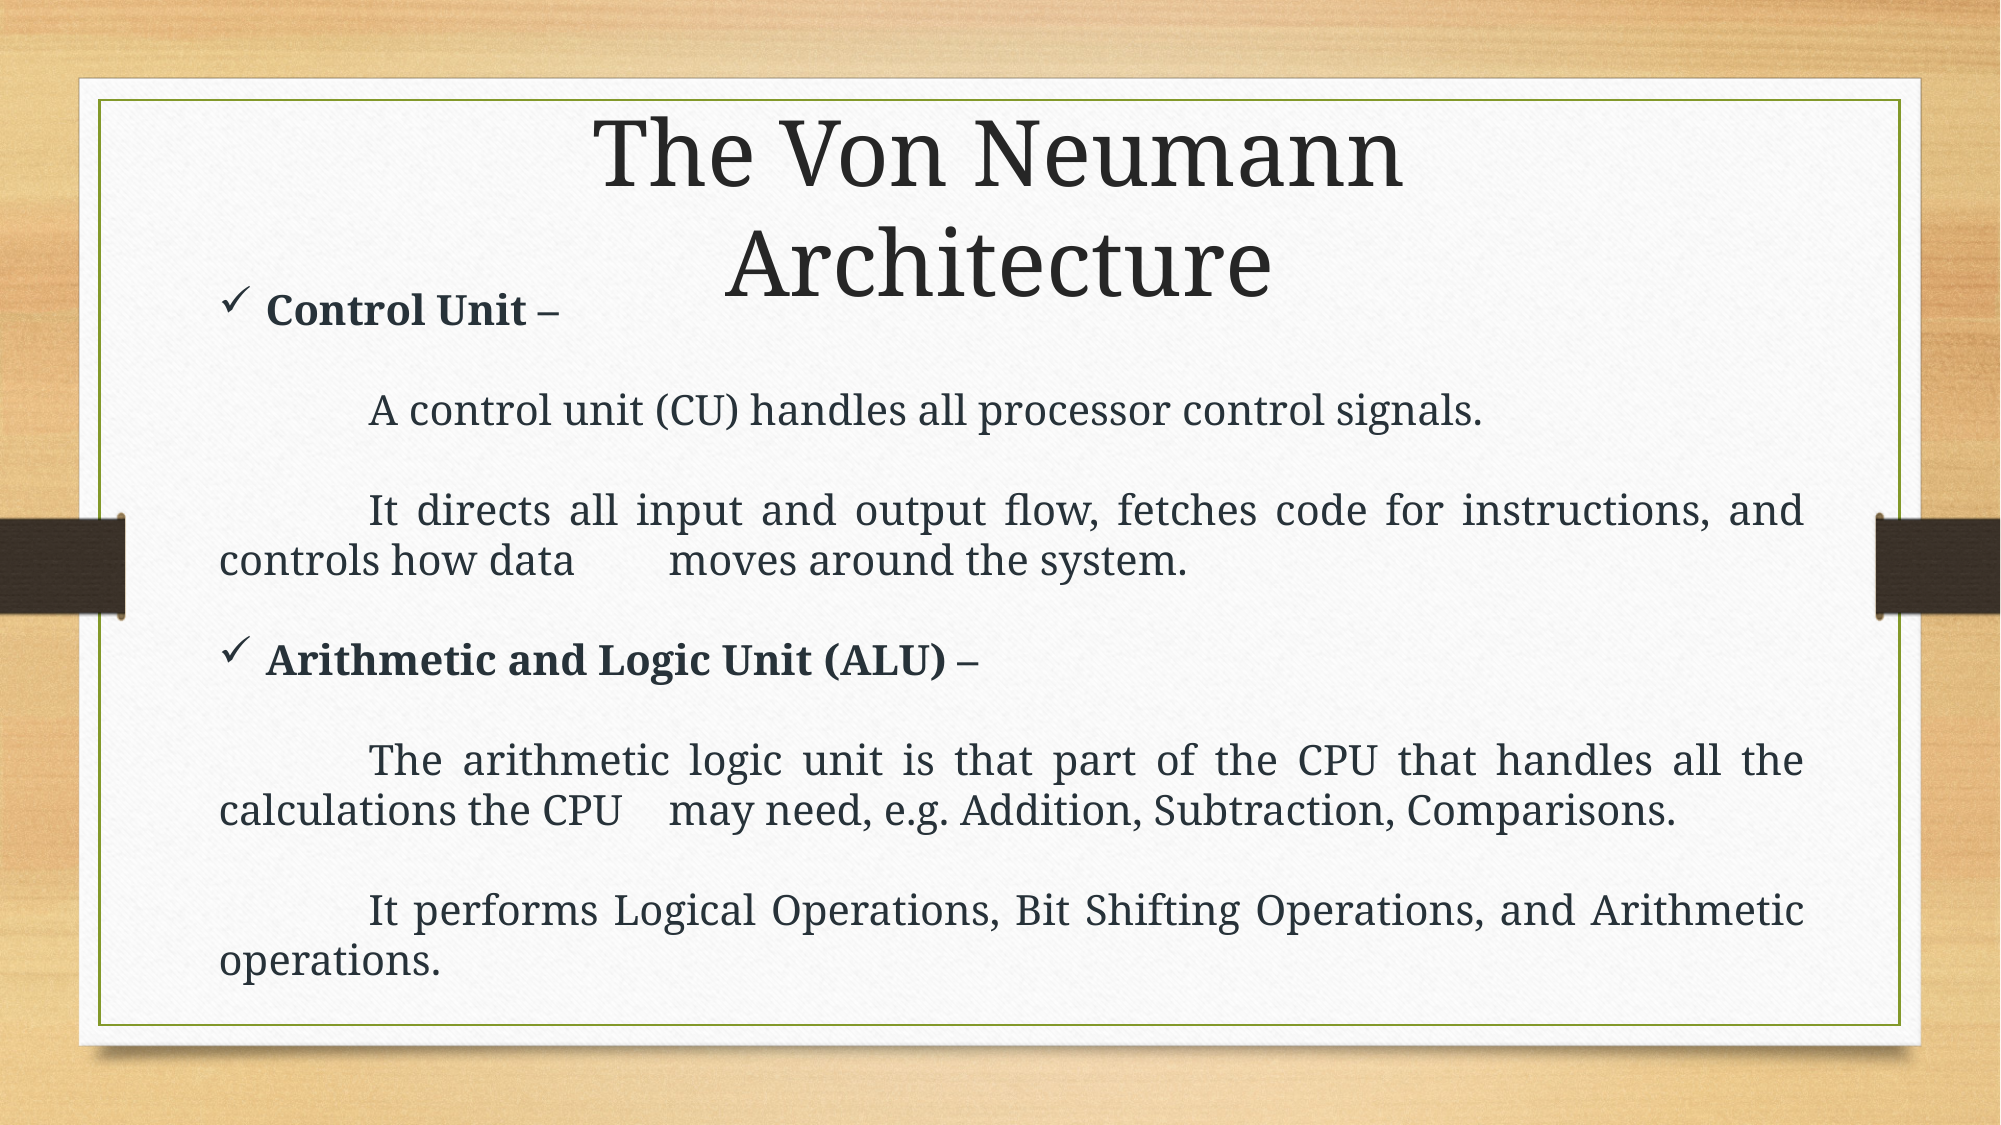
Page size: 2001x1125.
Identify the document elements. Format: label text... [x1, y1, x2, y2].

text_box The Von Neumann Architecture [362, 87, 1638, 225]
text_box Control Unit – A control unit (CU) handles all processor control signals. It directs all input and output flow, fetches code for instructions, and controls how data moves around the system. Arithmetic and Logic Unit (ALU) – The arithmetic logic unit is that part of the CPU that handles all the calculations the CPU may need, e.g. Addition, Subtraction, Comparisons. It performs Logical Operations, Bit Shifting Operations, and Arithmetic operations. [204, 276, 1820, 992]
picture [0, 0, 2001, 1125]
